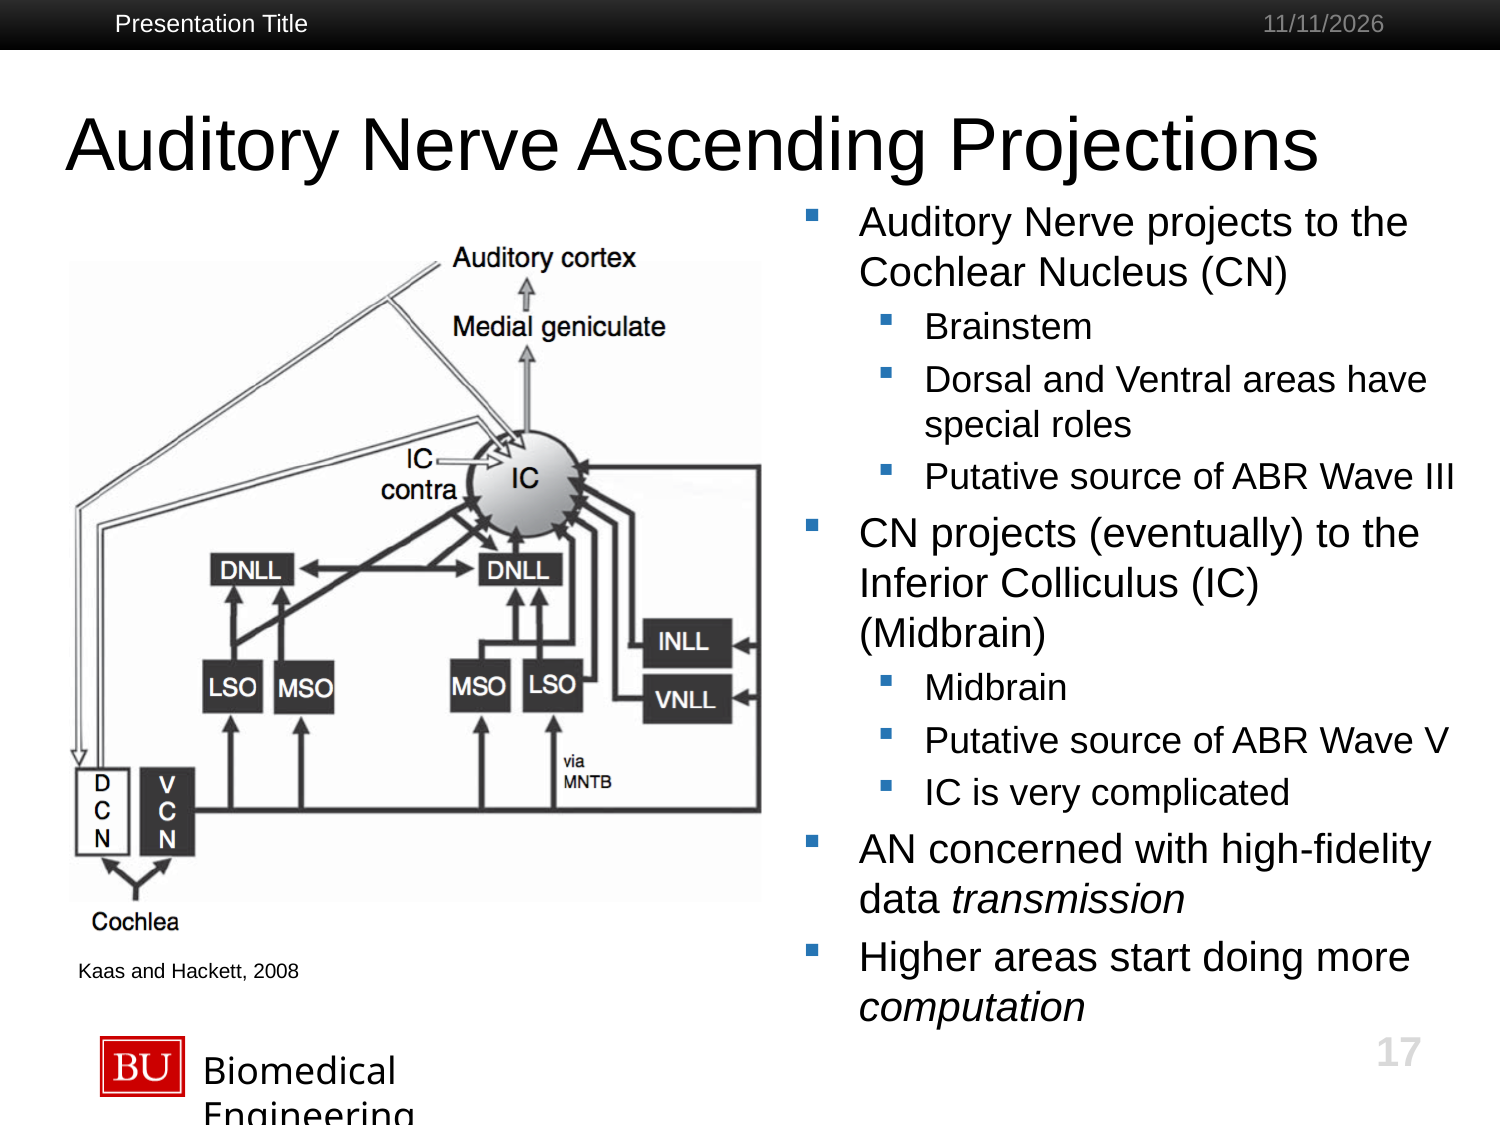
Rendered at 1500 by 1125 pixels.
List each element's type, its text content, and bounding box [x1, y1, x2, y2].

footer Presentation Title [99, 0, 938, 51]
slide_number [999, 0, 1401, 51]
picture [22, 224, 801, 951]
picture [99, 1036, 188, 1097]
list Auditory Nerve projects to the Cochlear Nucleus (CN) Brainstem Dorsal and Ventral areas have special roles Putative source of ABR Wave III CN projects (eventually) to the Inferior Colliculus (IC) (Midbrain) Midbrain Putative source of ABR Wave V IC is very complicated AN concerned with high-fidelity data transmission Higher areas start doing more computation [787, 187, 1475, 1050]
slide_number 17 [1199, 1050, 1438, 1092]
text_box Kaas and Hackett, 2008 [63, 960, 315, 990]
title Auditory Nerve Ascending Projections [50, 87, 1350, 200]
